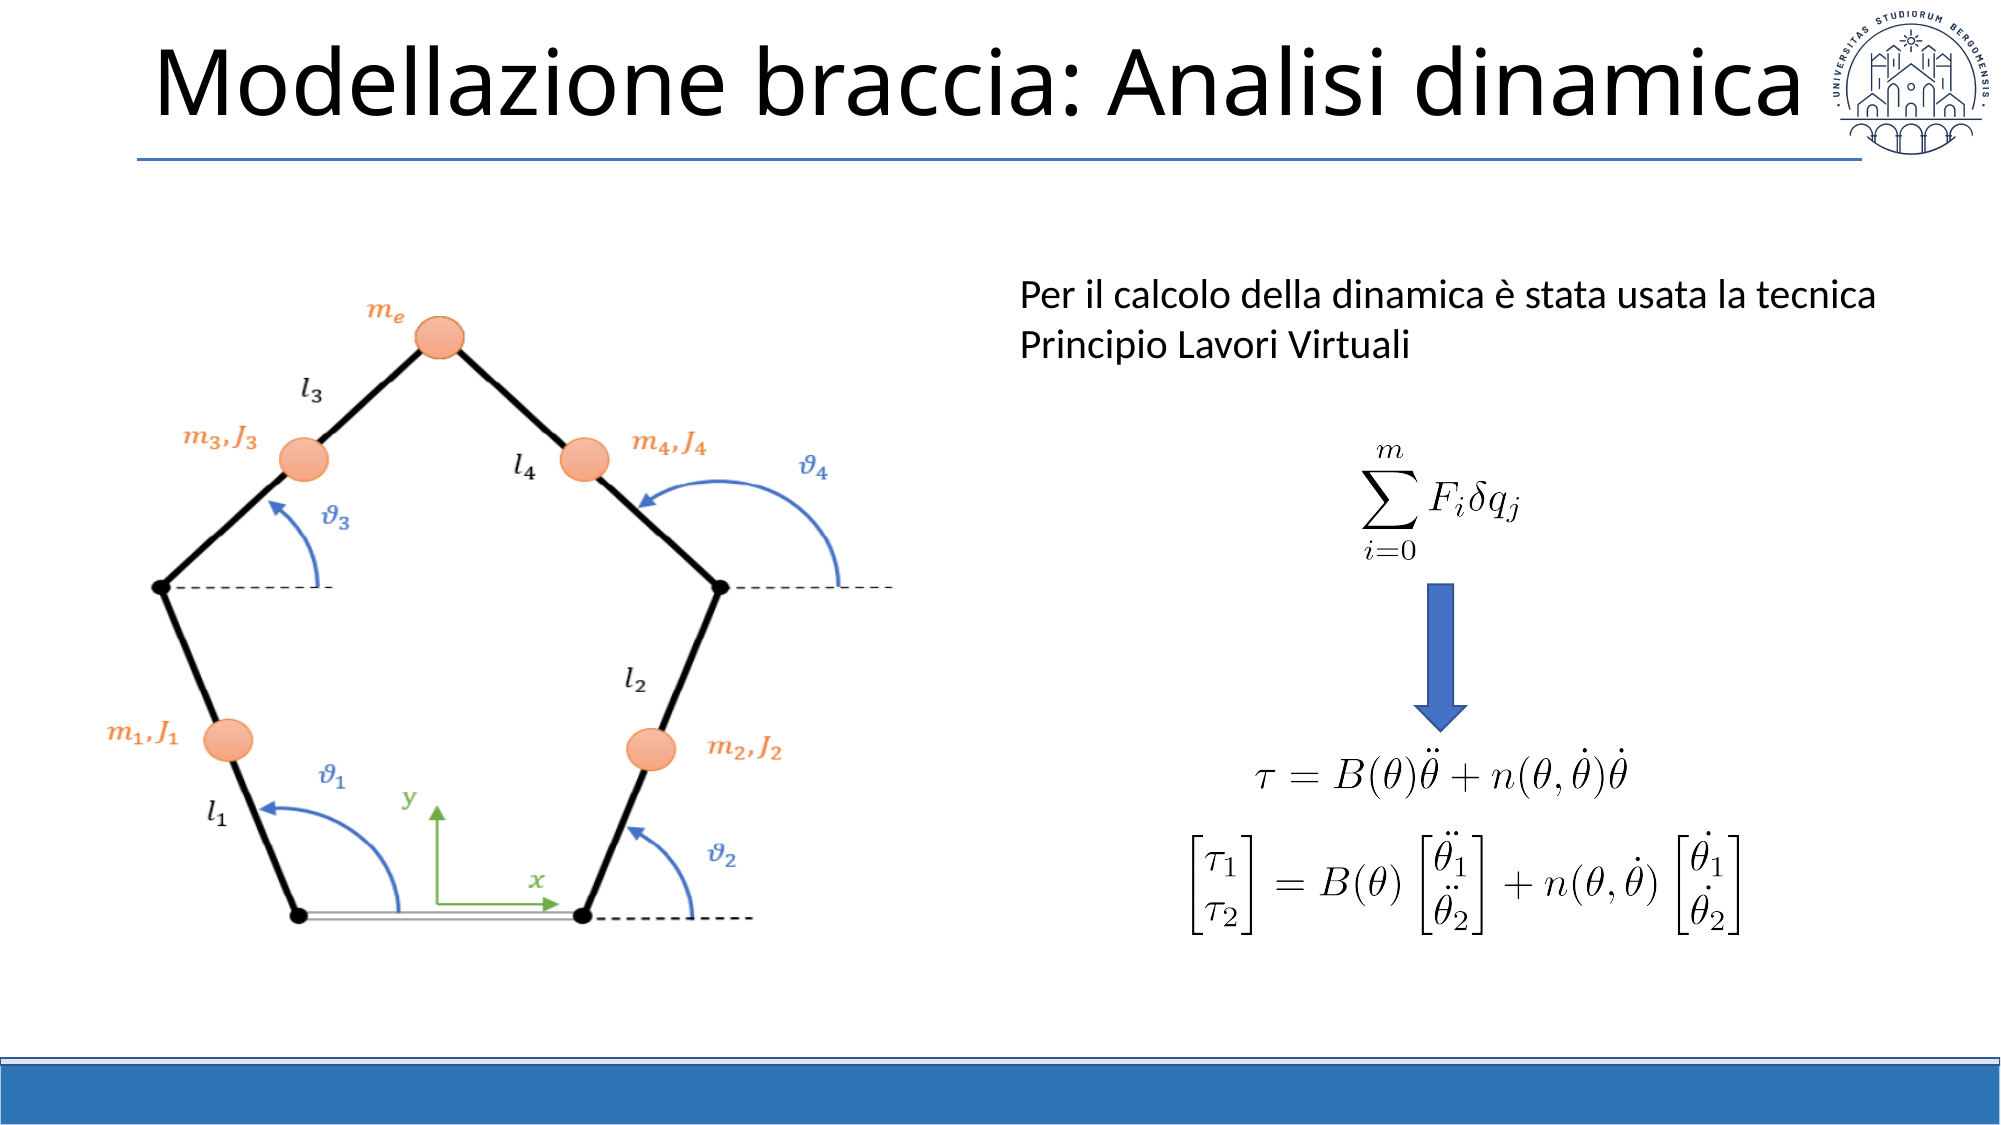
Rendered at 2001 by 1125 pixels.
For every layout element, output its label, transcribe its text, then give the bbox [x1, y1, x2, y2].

picture [1192, 831, 1740, 935]
text_box Per il calcolo della dinamica è stata usata la tecnica Principio Lavori Virtuali [1004, 259, 1947, 375]
picture [53, 259, 925, 972]
text_box [1413, 583, 1469, 733]
picture [1362, 445, 1519, 560]
picture [1255, 748, 1627, 799]
picture [1833, 11, 1989, 155]
title Modellazione braccia: Analisi dinamica [137, 22, 1863, 149]
slide_number 8 [1538, 1065, 1989, 1125]
